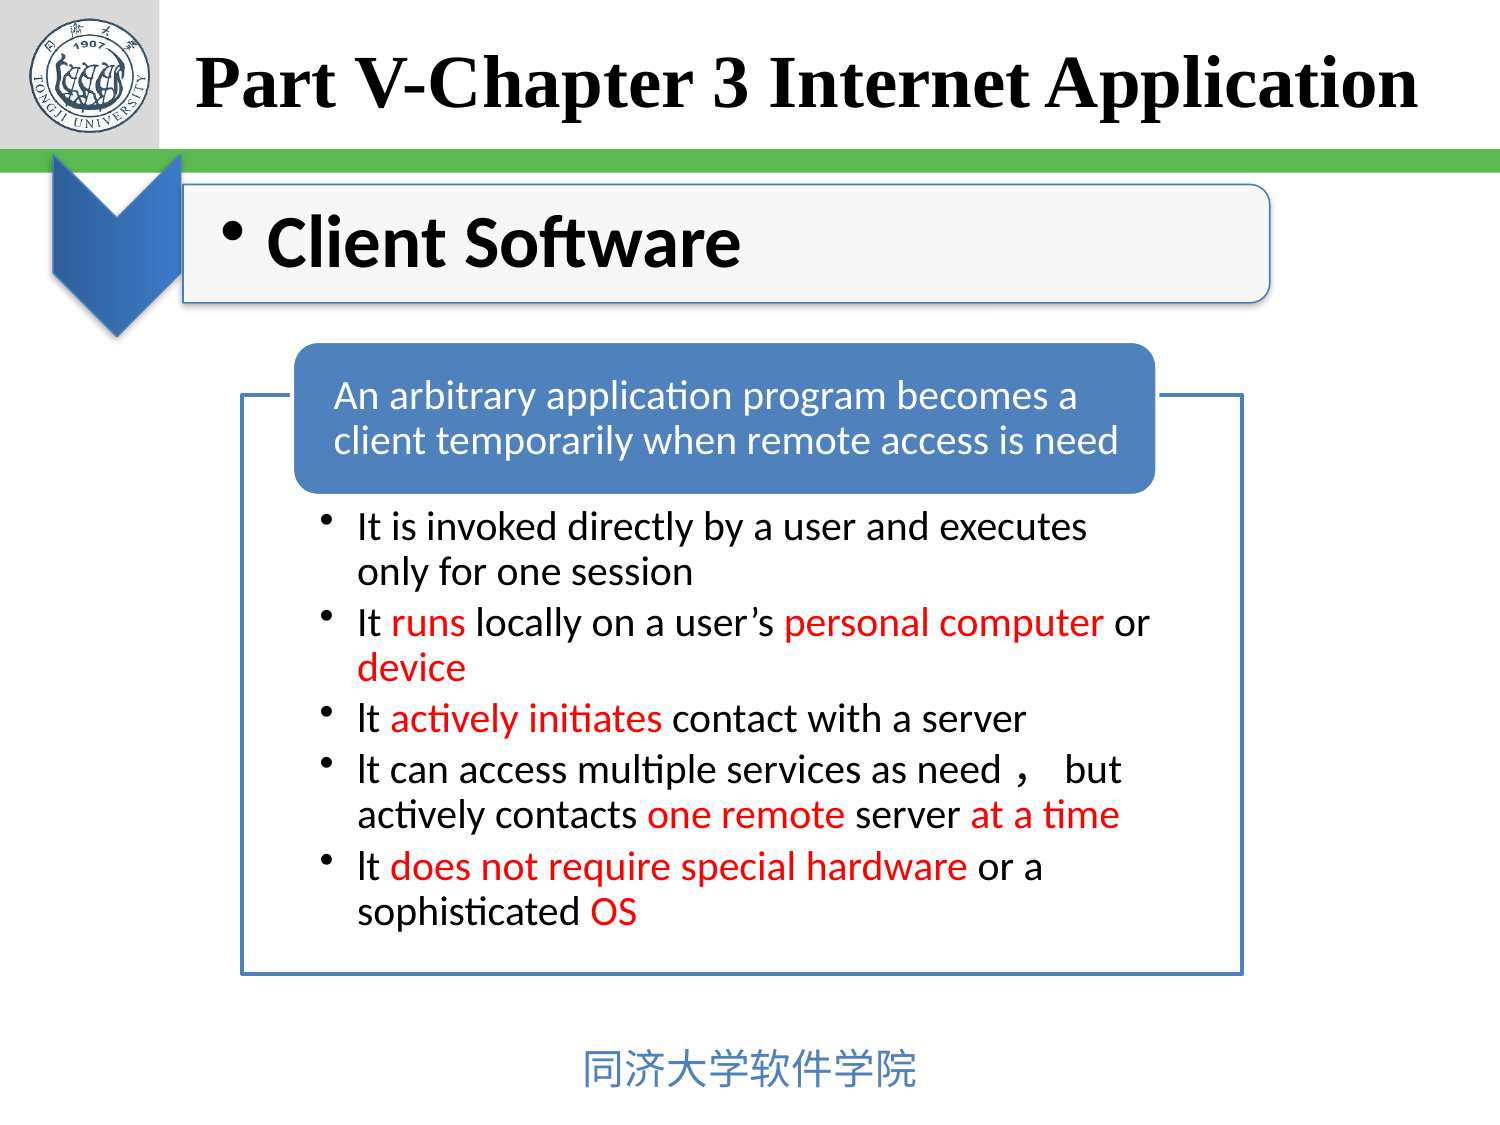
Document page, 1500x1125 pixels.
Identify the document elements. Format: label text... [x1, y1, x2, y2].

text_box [241, 335, 1243, 1003]
title Part V-Chapter 3 Internet Application [180, 3, 1471, 151]
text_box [182, 184, 1270, 304]
picture [29, 18, 151, 133]
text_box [52, 154, 181, 337]
